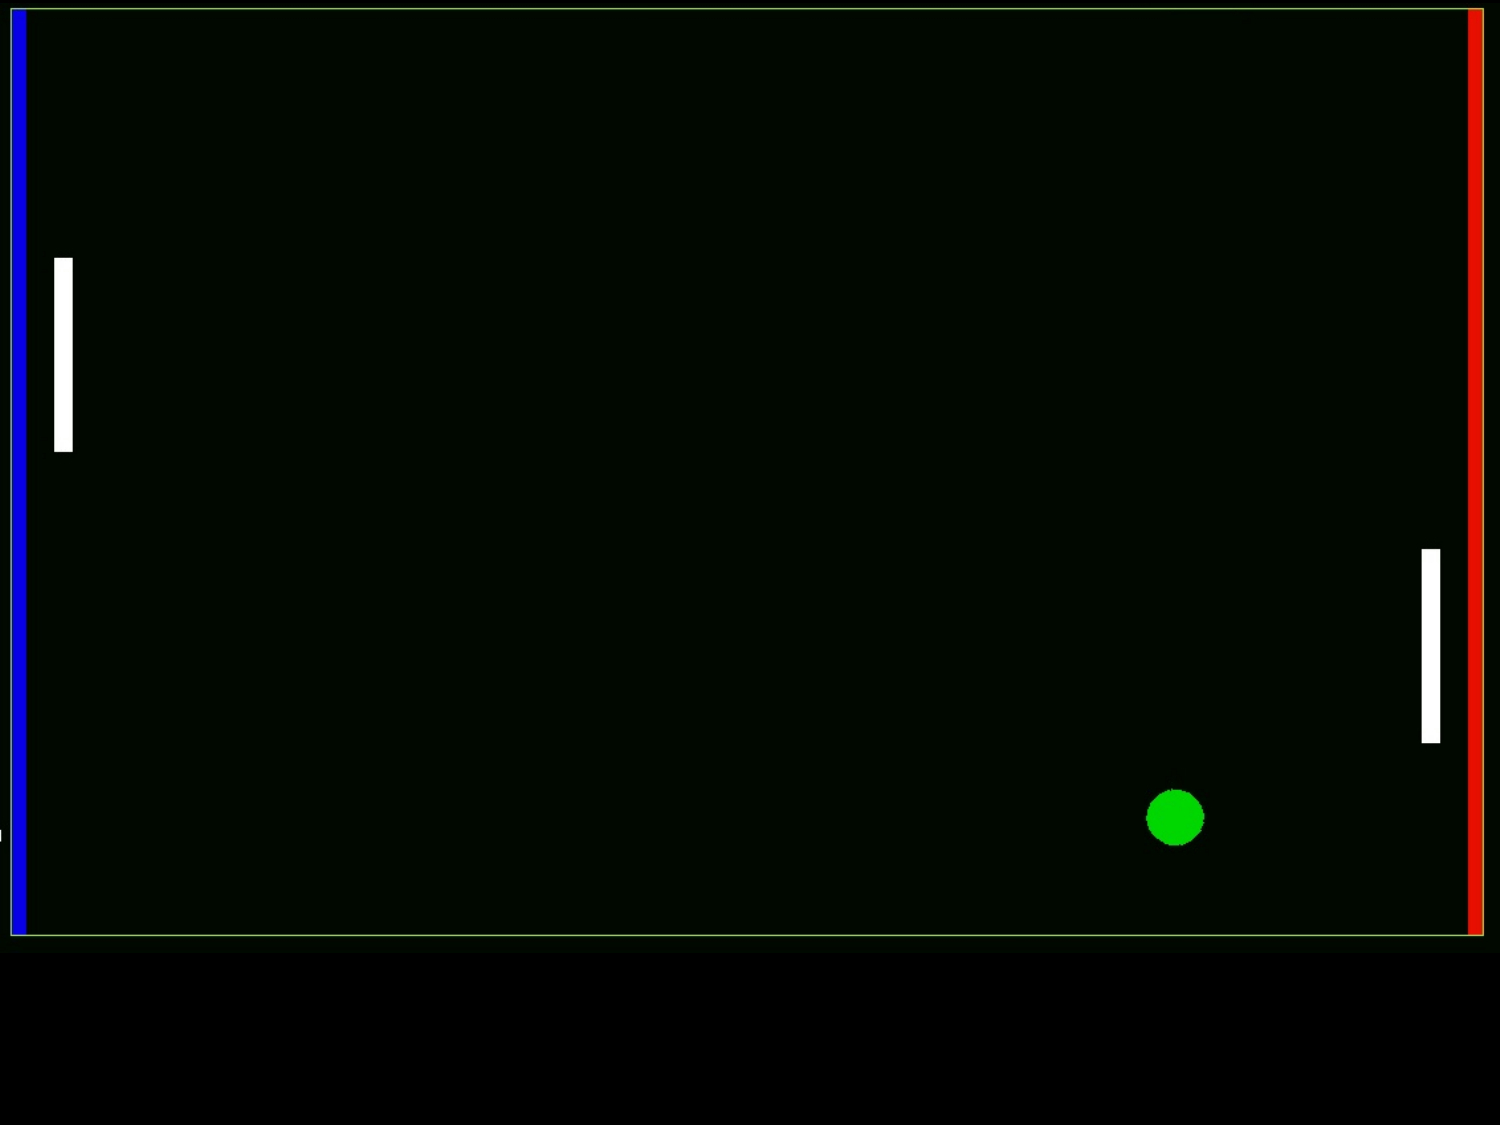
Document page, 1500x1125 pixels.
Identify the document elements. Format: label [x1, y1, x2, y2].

picture [0, 2, 1500, 953]
